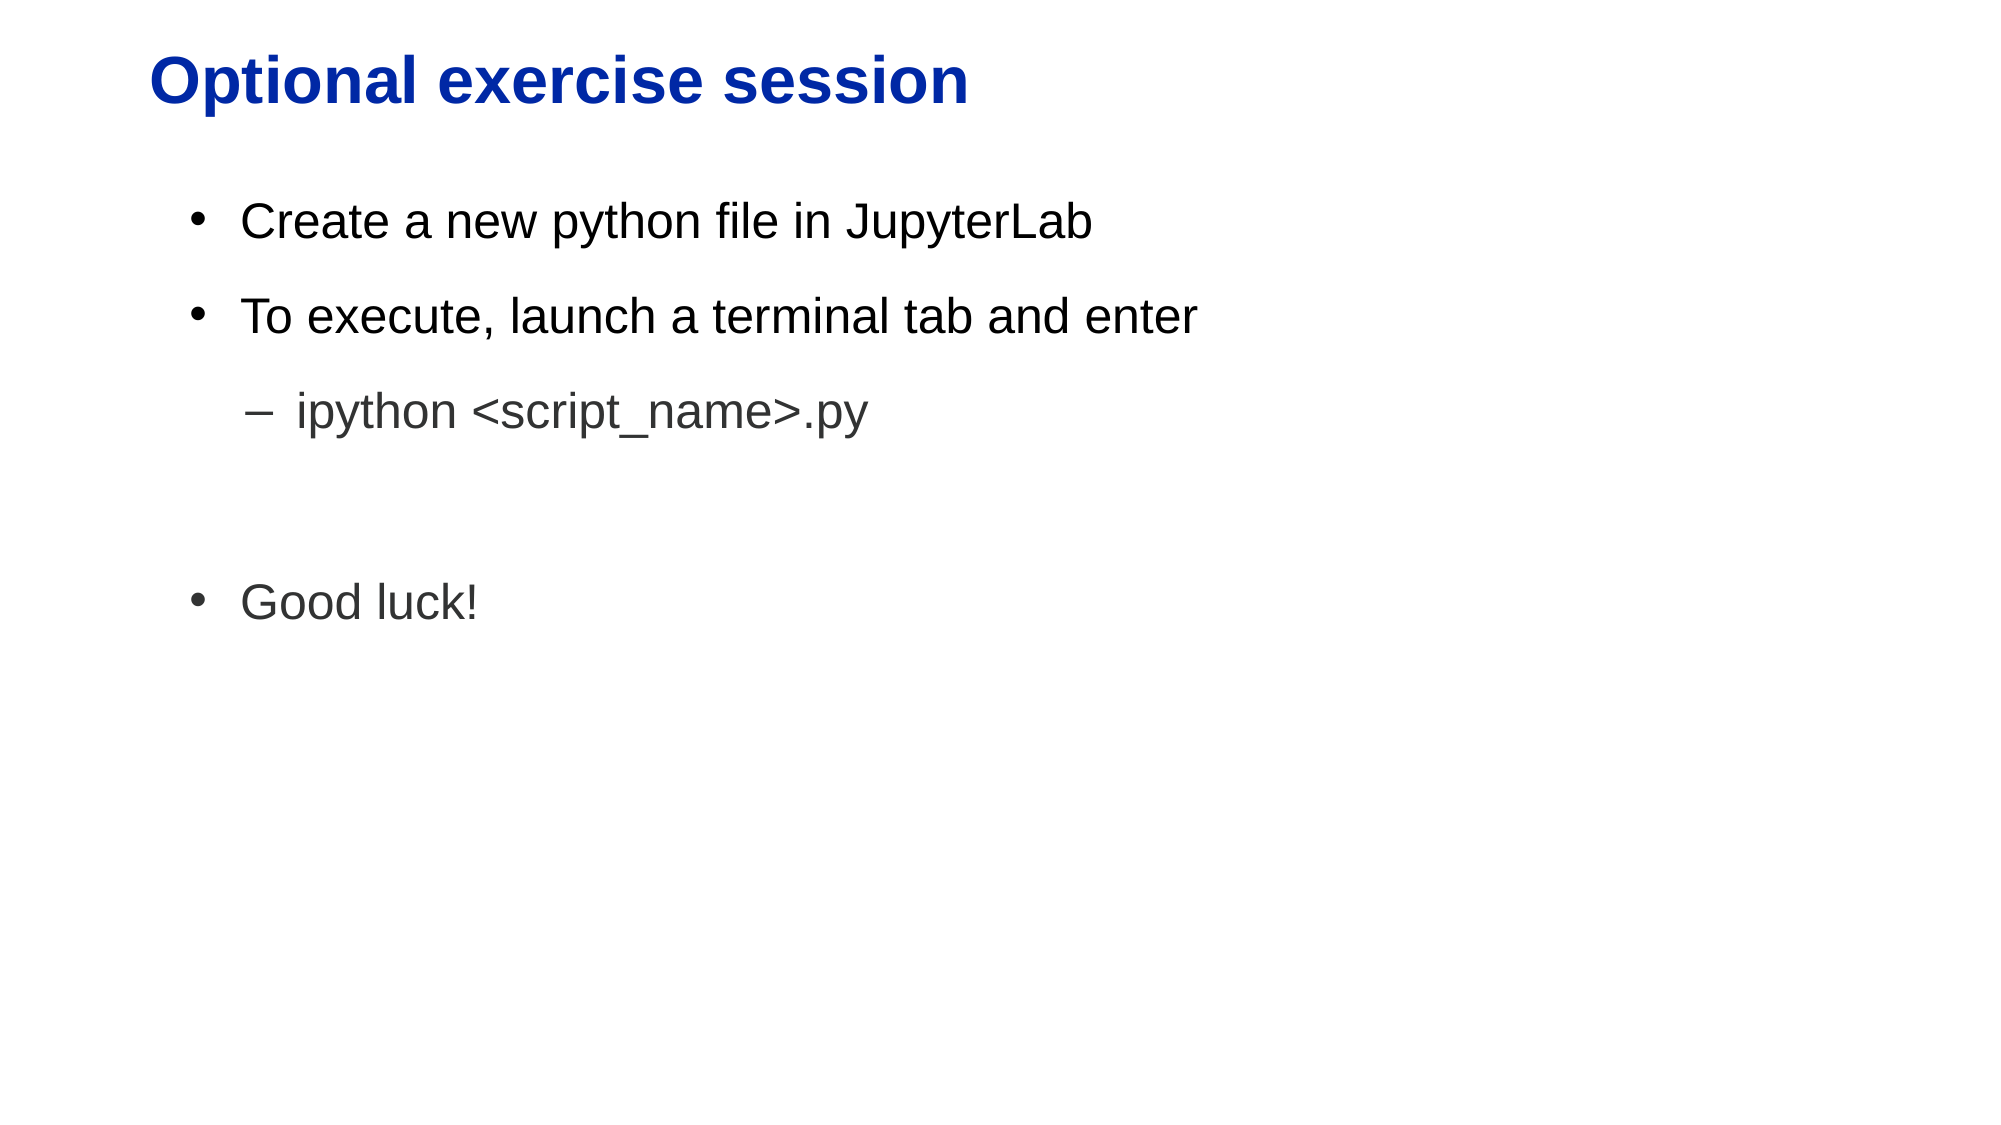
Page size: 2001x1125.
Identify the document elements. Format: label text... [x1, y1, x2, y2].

list Create a new python file in JupyterLab To execute, launch a terminal tab and enter ipython <script_name>.py Good luck! [152, 188, 1804, 848]
title Optional exercise session [149, 31, 1851, 132]
